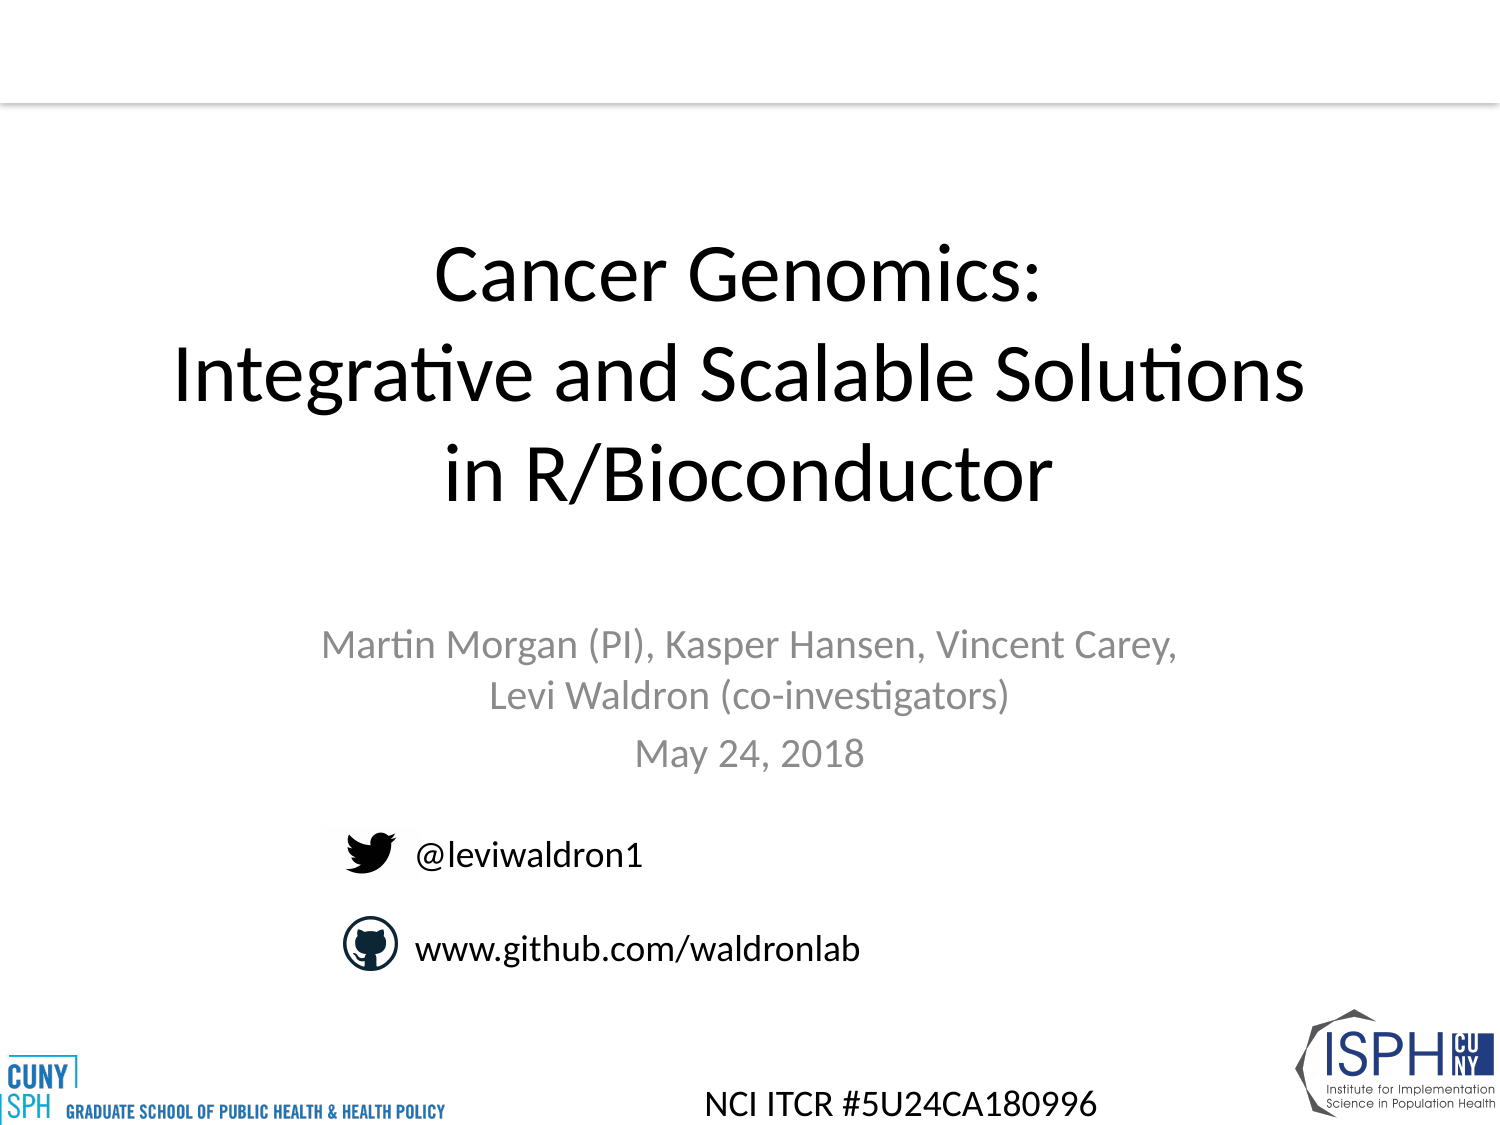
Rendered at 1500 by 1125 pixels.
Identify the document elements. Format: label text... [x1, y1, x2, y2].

text_box www.github.com/waldronlab [399, 916, 877, 977]
picture [0, 1055, 445, 1125]
picture [320, 826, 421, 880]
text_box NCI ITCR #5U24CA180996 [689, 1072, 1113, 1125]
text_box [0, 0, 1500, 104]
subtitle Martin Morgan (PI), Kasper Hansen, Vincent Carey, Levi Waldron (co-investigators) May 24, 2018 [279, 609, 1221, 823]
title Cancer Genomics: Integrative and Scalable Solutions in R/Bioconductor [37, 256, 1461, 480]
picture [1291, 1003, 1500, 1125]
picture [343, 916, 398, 971]
text_box @leviwaldron1 [398, 822, 659, 882]
